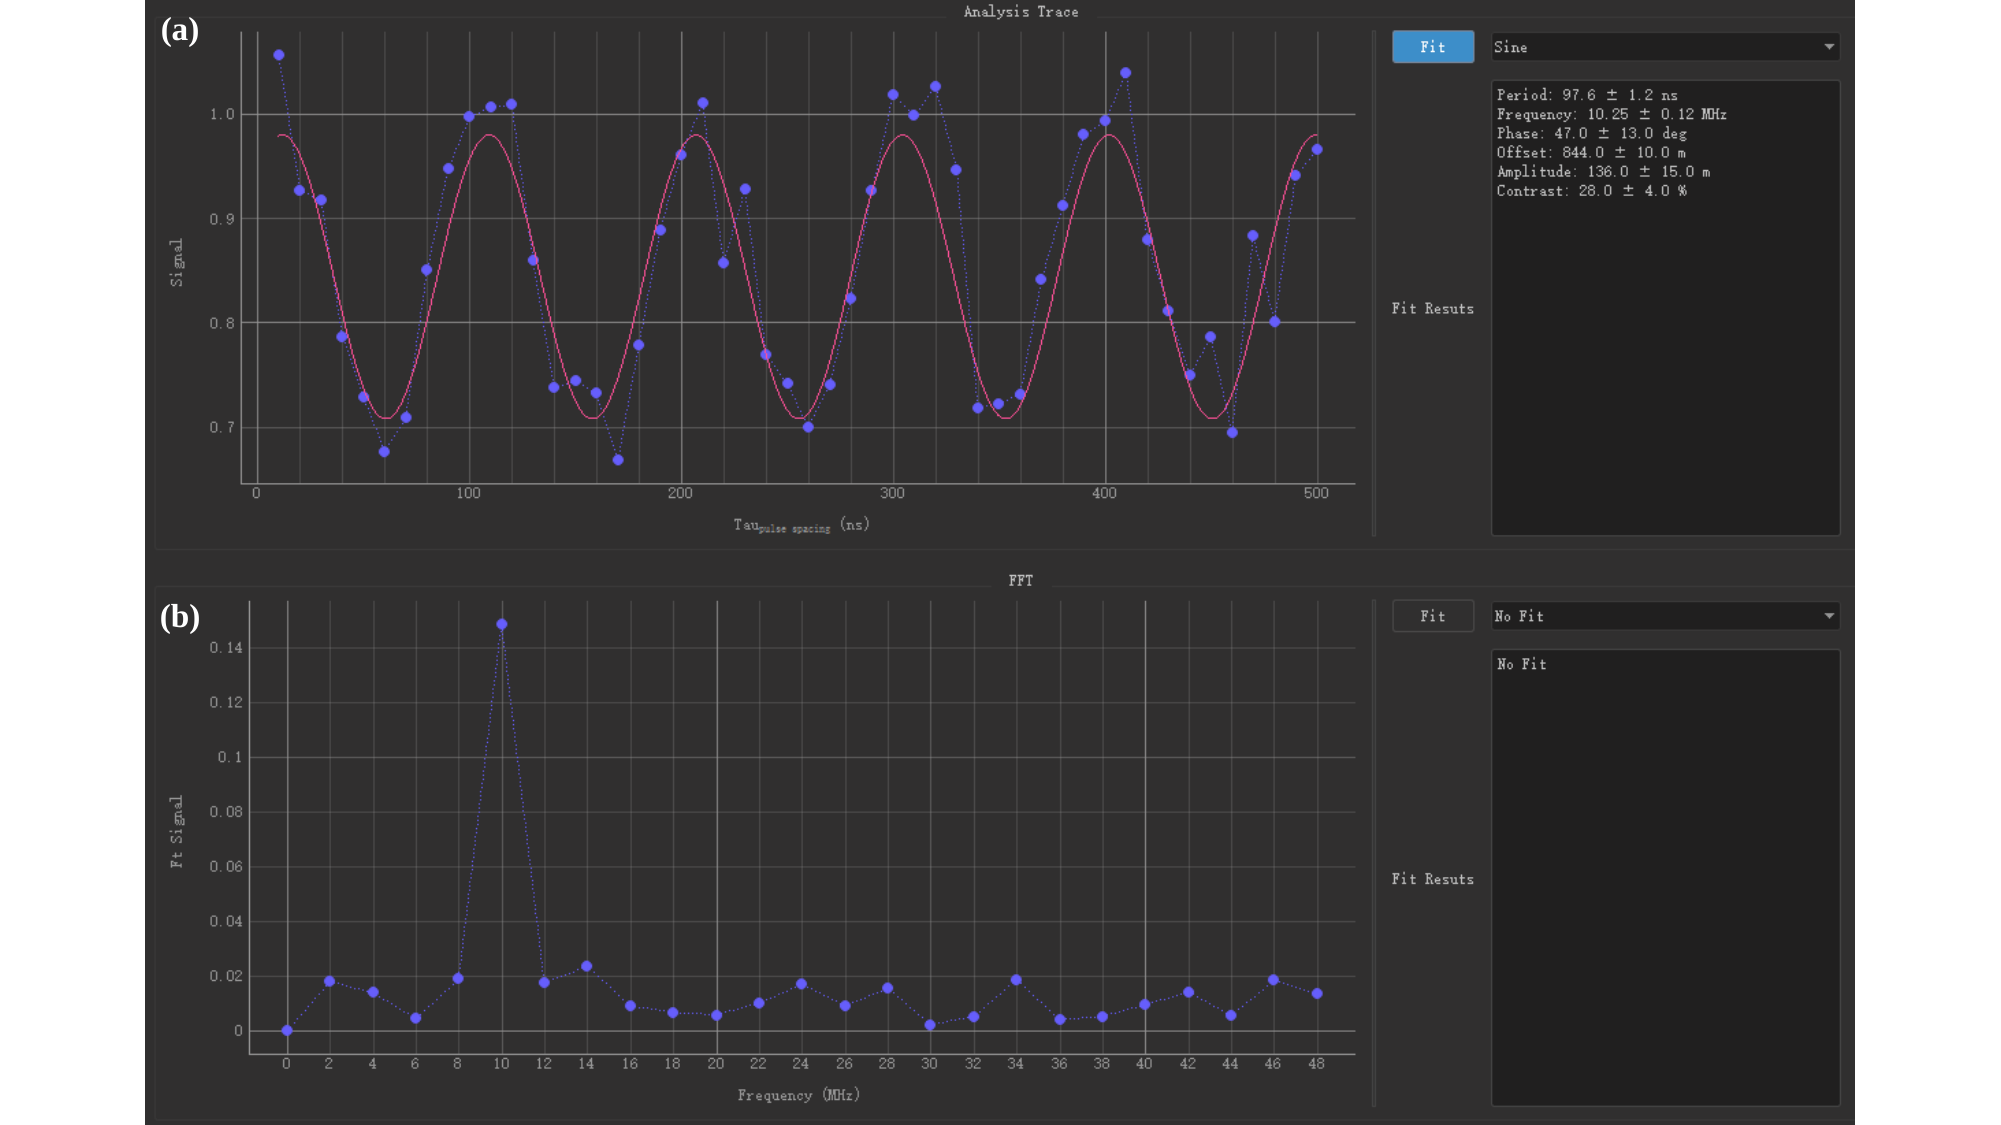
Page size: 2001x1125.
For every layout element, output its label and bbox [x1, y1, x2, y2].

text_box [144, 0, 1855, 1125]
